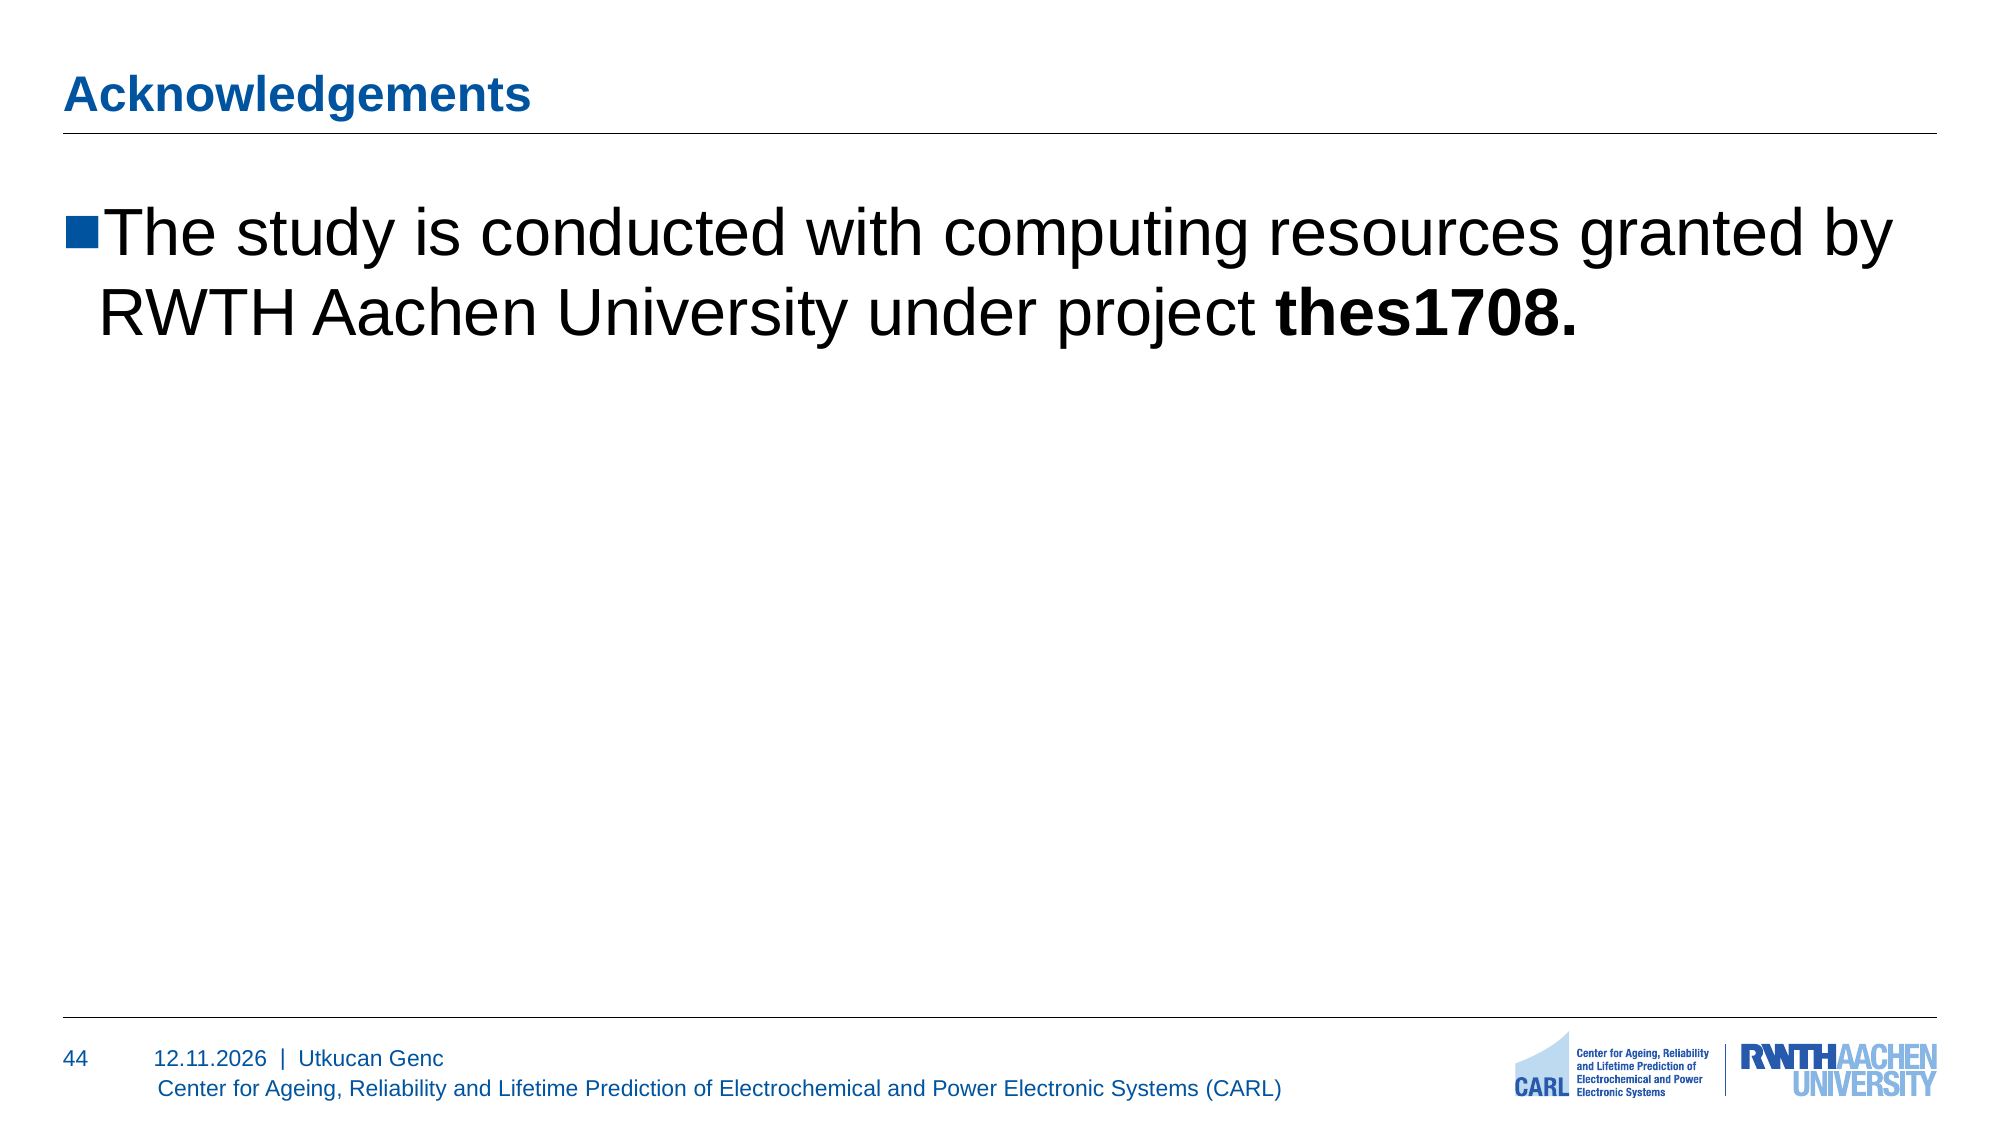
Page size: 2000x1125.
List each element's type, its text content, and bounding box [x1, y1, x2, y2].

slide_number 44 [63, 1043, 223, 1109]
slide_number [1019, 1043, 1084, 1125]
title Acknowledgements [63, 33, 1937, 123]
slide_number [153, 1043, 298, 1125]
list The study is conducted with computing resources granted by RWTH Aachen University under project thes1708. [63, 188, 1937, 966]
footer Utkucan Genc [298, 1043, 1019, 1125]
